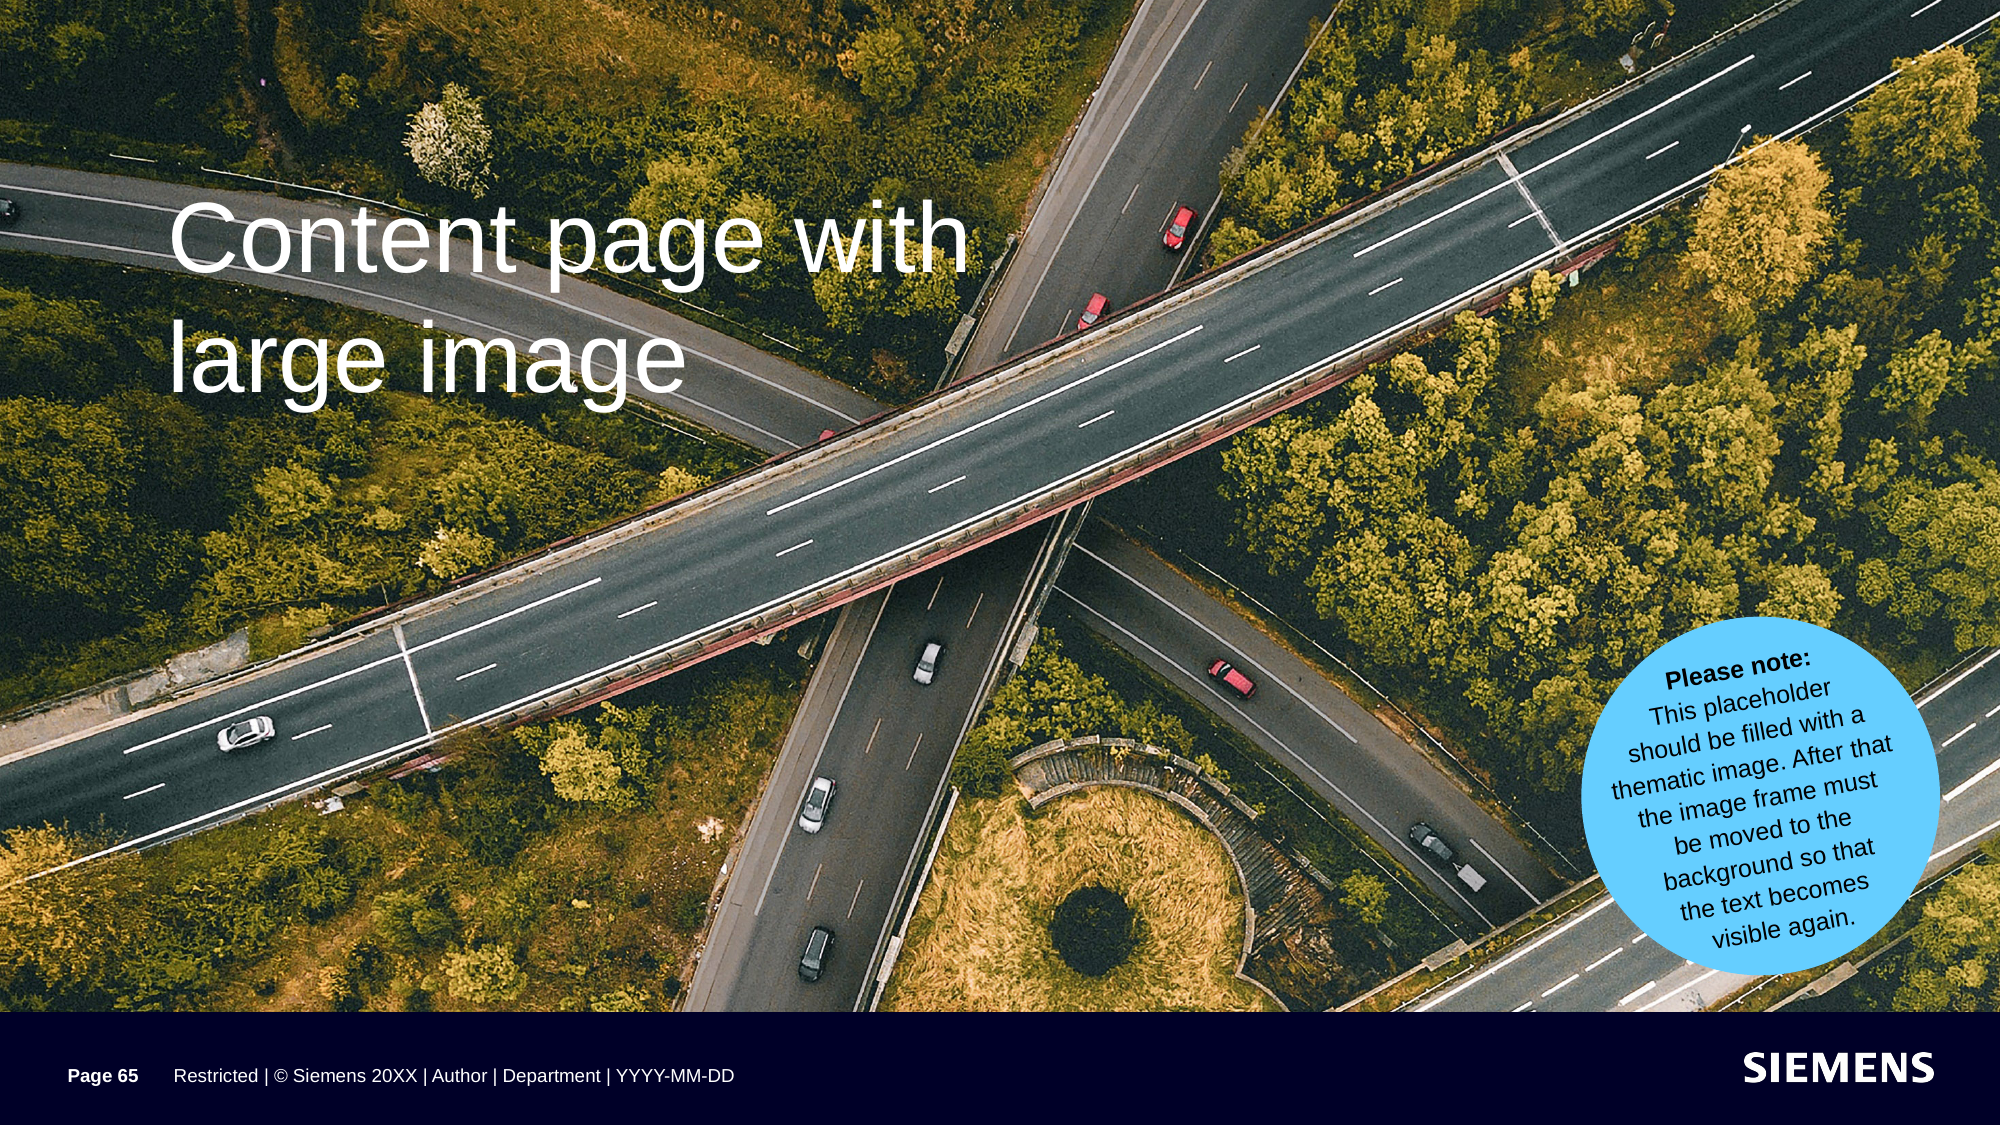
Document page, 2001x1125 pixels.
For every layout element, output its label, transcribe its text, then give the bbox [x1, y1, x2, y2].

slide_number Page 65 [67, 1035, 174, 1125]
picture [0, 0, 2000, 1012]
footer Restricted | © Siemens 20XX | Author | Department | YYYY-MM-DD [174, 1035, 1686, 1125]
picture [1744, 1052, 1934, 1083]
